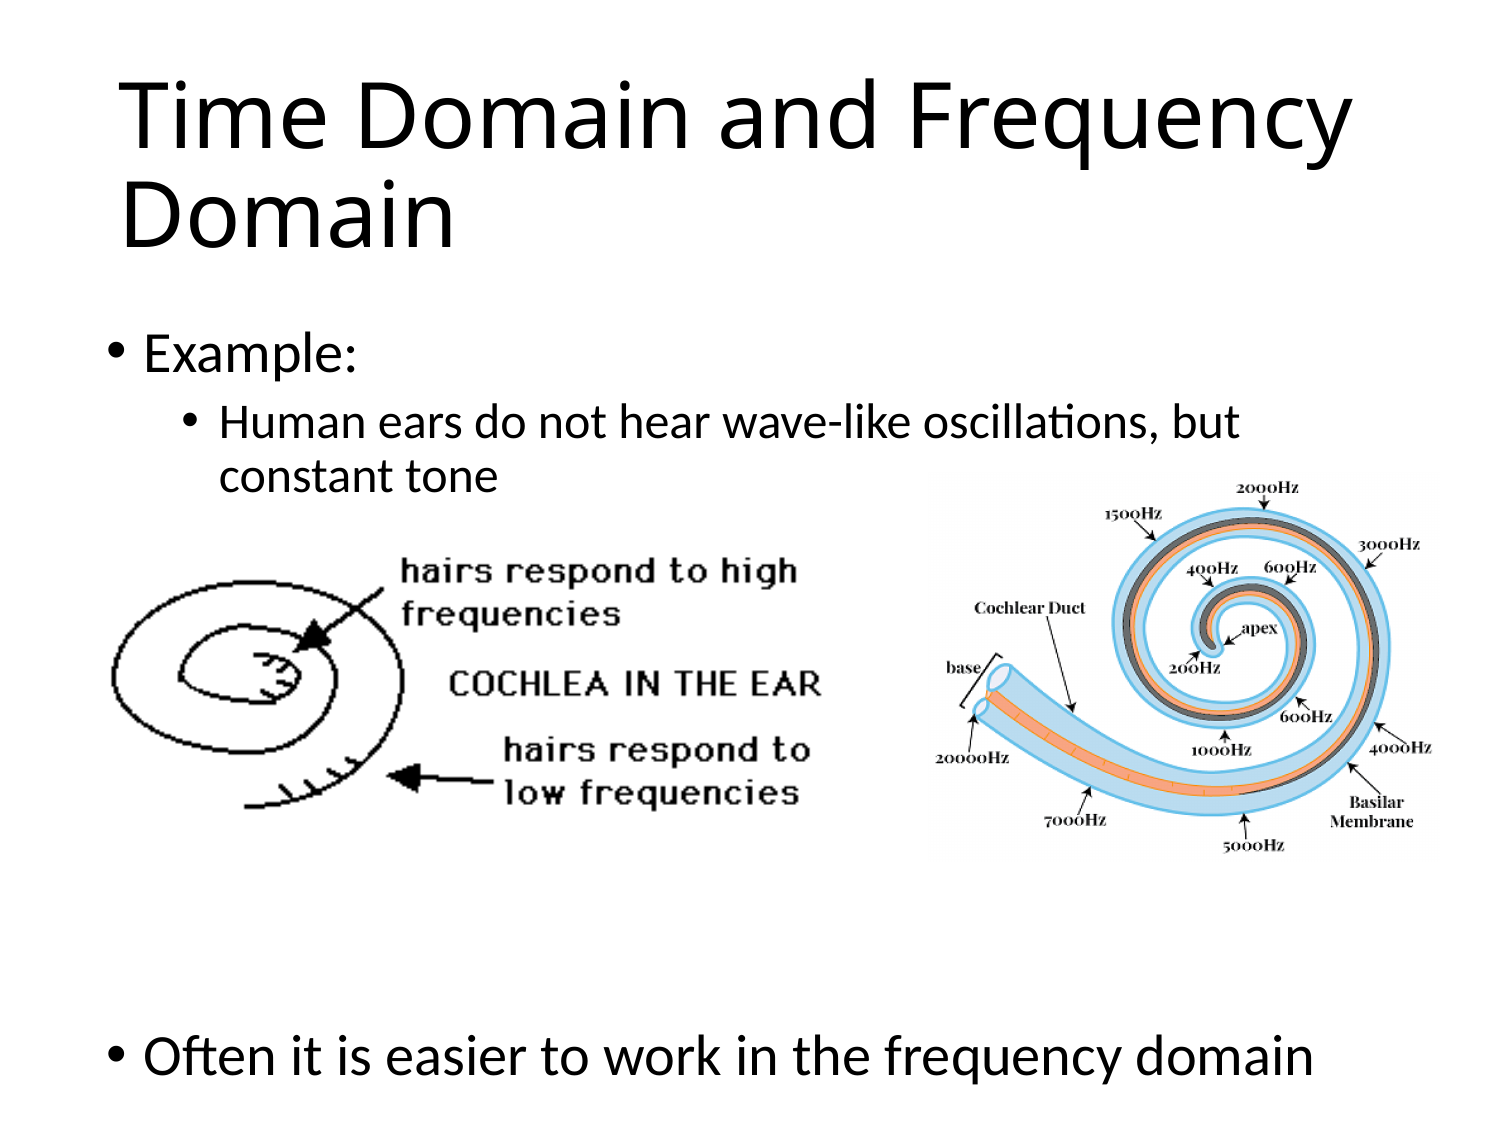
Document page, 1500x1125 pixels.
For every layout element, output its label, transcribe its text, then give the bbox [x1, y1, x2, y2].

title Time Domain and Frequency Domain [103, 59, 1397, 278]
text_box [928, 472, 1440, 862]
picture [103, 522, 904, 848]
list Example: Human ears do not hear wave-like oscillations, but constant tone Often it is easier to work in the frequency domain [91, 314, 1397, 1076]
